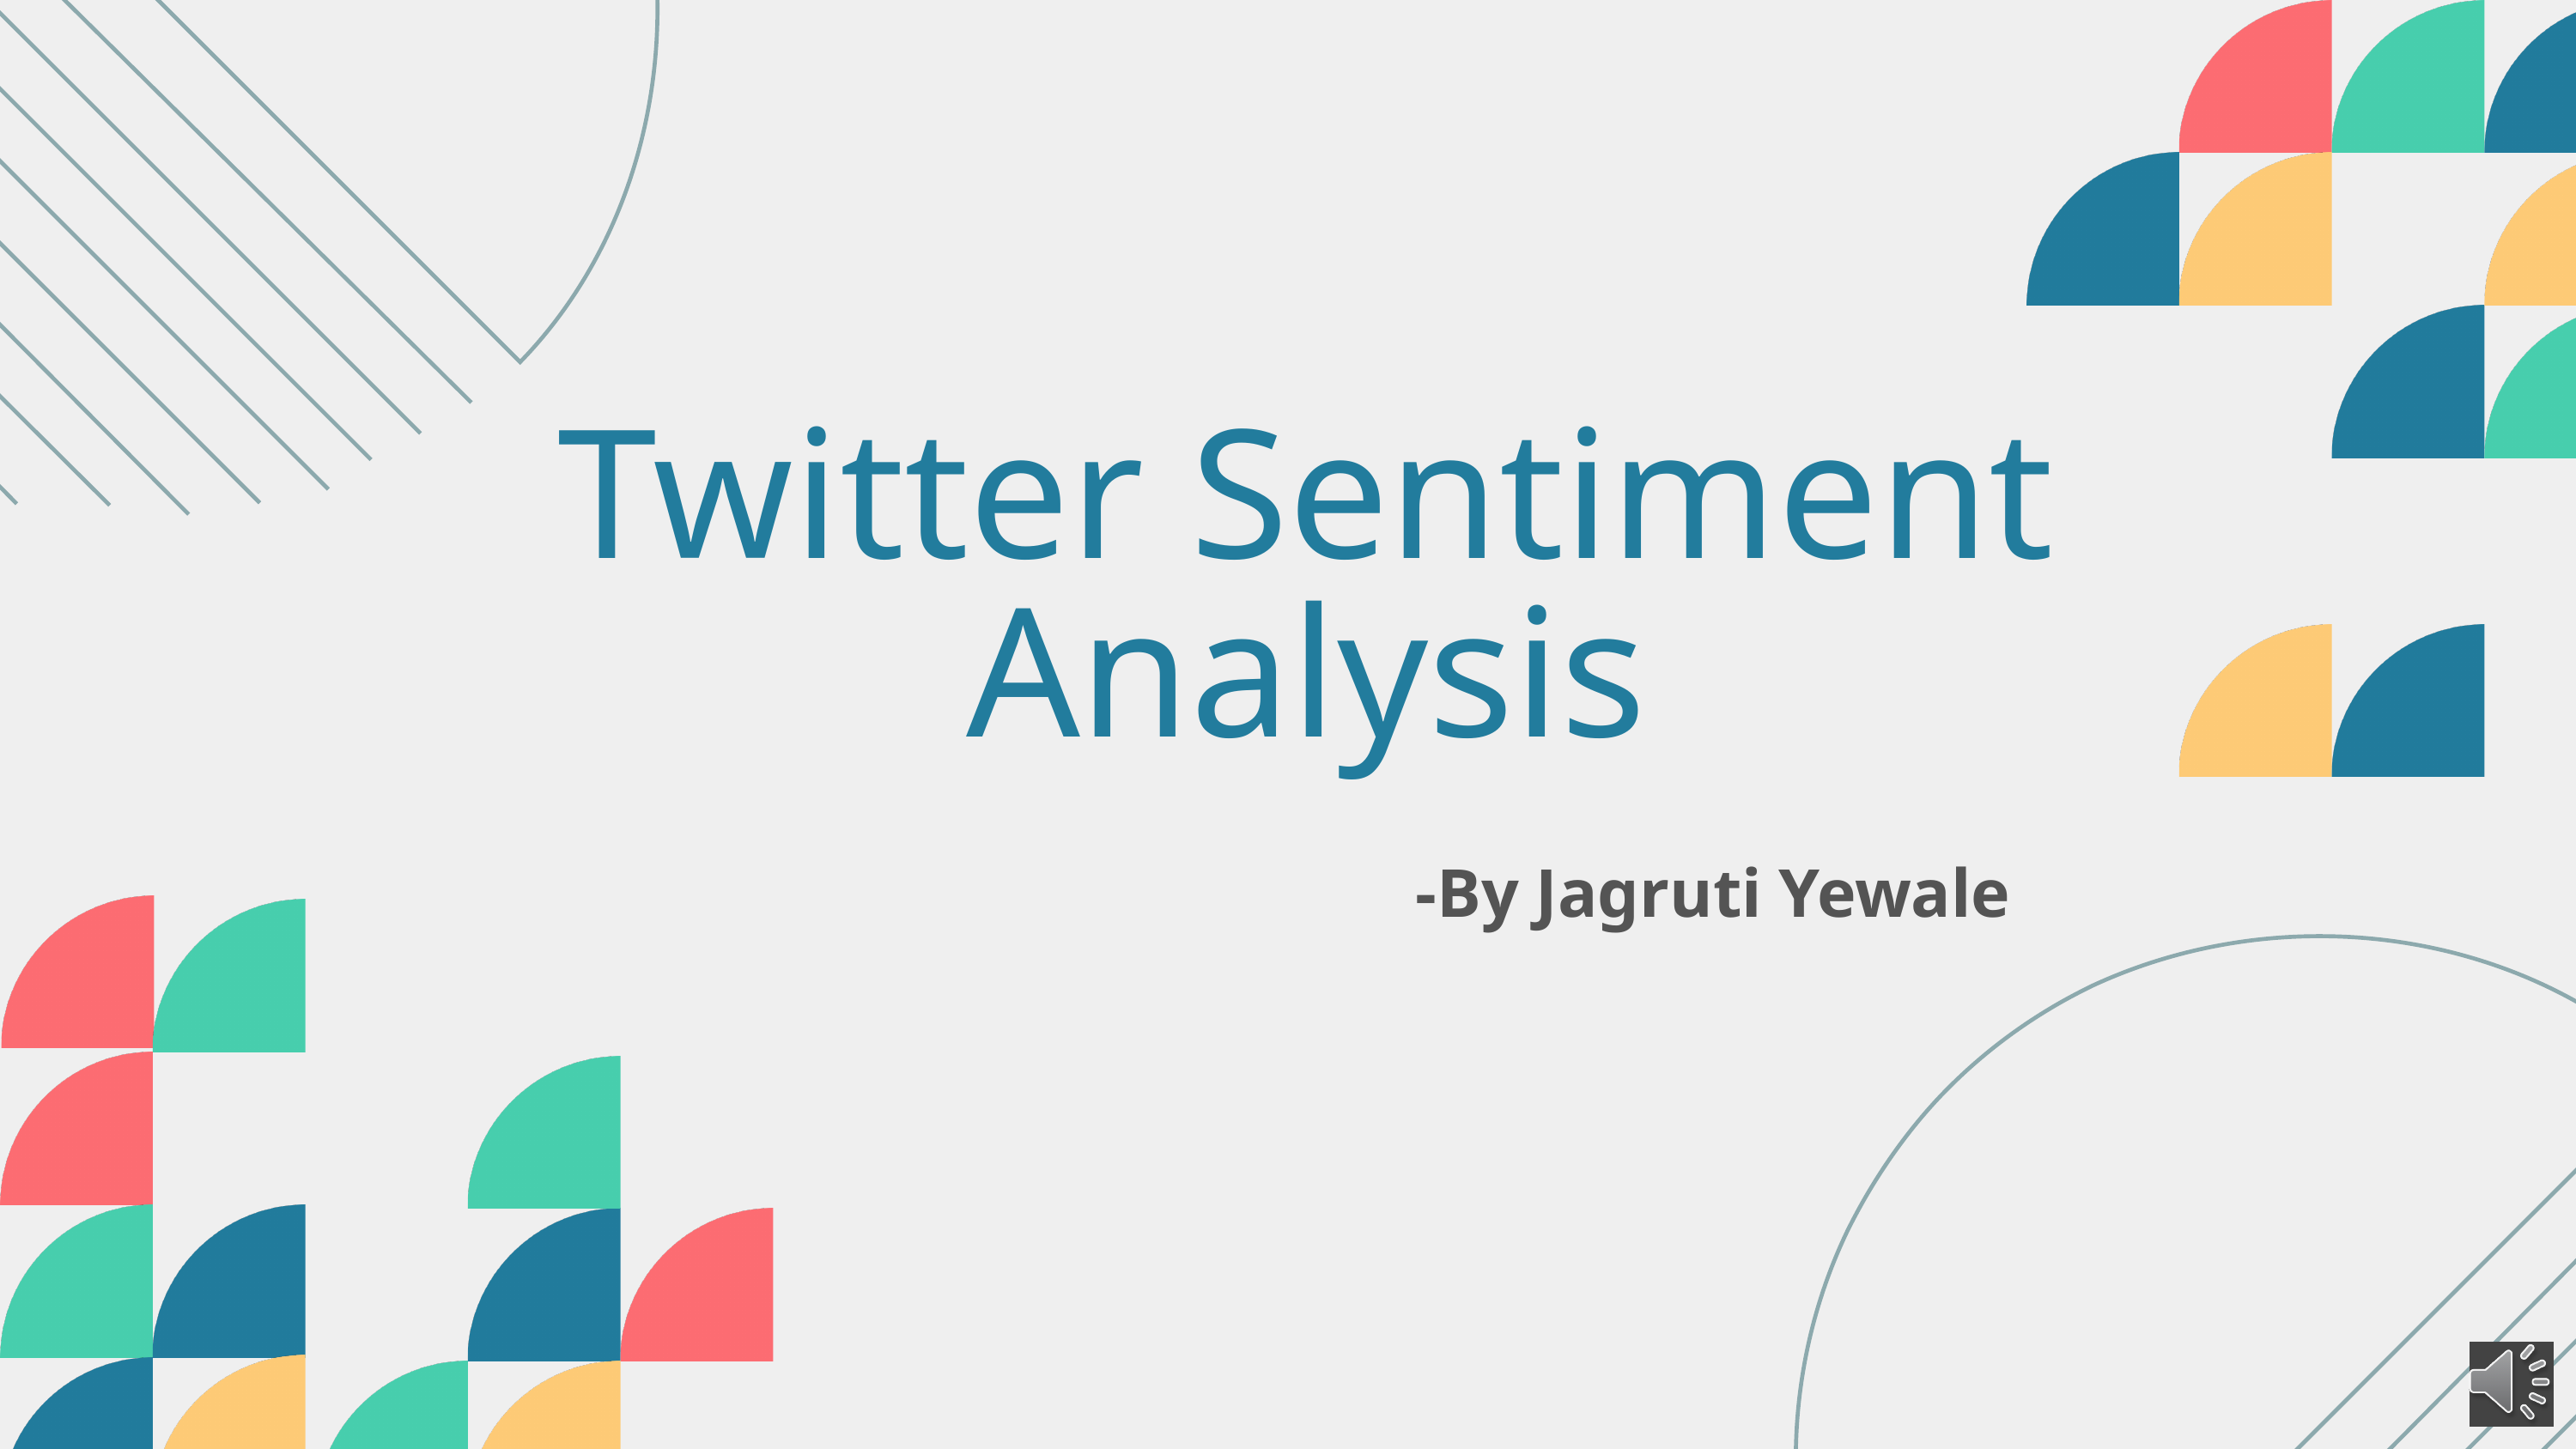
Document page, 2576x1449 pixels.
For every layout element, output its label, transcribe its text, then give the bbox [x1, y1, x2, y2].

text_box [2484, 152, 2576, 305]
text_box [0, 1052, 153, 1204]
text_box [2484, 0, 2576, 152]
text_box [2331, 305, 2484, 458]
text_box [152, 1355, 306, 1449]
text_box [2484, 305, 2576, 458]
text_box [2331, 624, 2485, 778]
text_box [152, 899, 306, 1052]
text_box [1603, 1014, 2576, 1449]
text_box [0, 0, 851, 67]
text_box [2178, 152, 2332, 306]
text_box [152, 1204, 306, 1355]
text_box [467, 1209, 620, 1361]
text_box [0, 1204, 152, 1357]
text_box [467, 1361, 621, 1449]
text_box -By Jagruti Yewale [1206, 858, 2221, 931]
text_box [2178, 0, 2331, 152]
text_box [620, 1208, 774, 1361]
text_box [467, 1056, 621, 1209]
picture [2468, 1341, 2555, 1428]
text_box [2178, 624, 2331, 778]
text_box [2331, 0, 2484, 153]
text_box [315, 1361, 467, 1449]
text_box [2026, 152, 2178, 306]
text_box Twitter Sentiment Analysis [508, 415, 2103, 773]
text_box [1, 895, 155, 1048]
text_box [0, 1357, 153, 1449]
